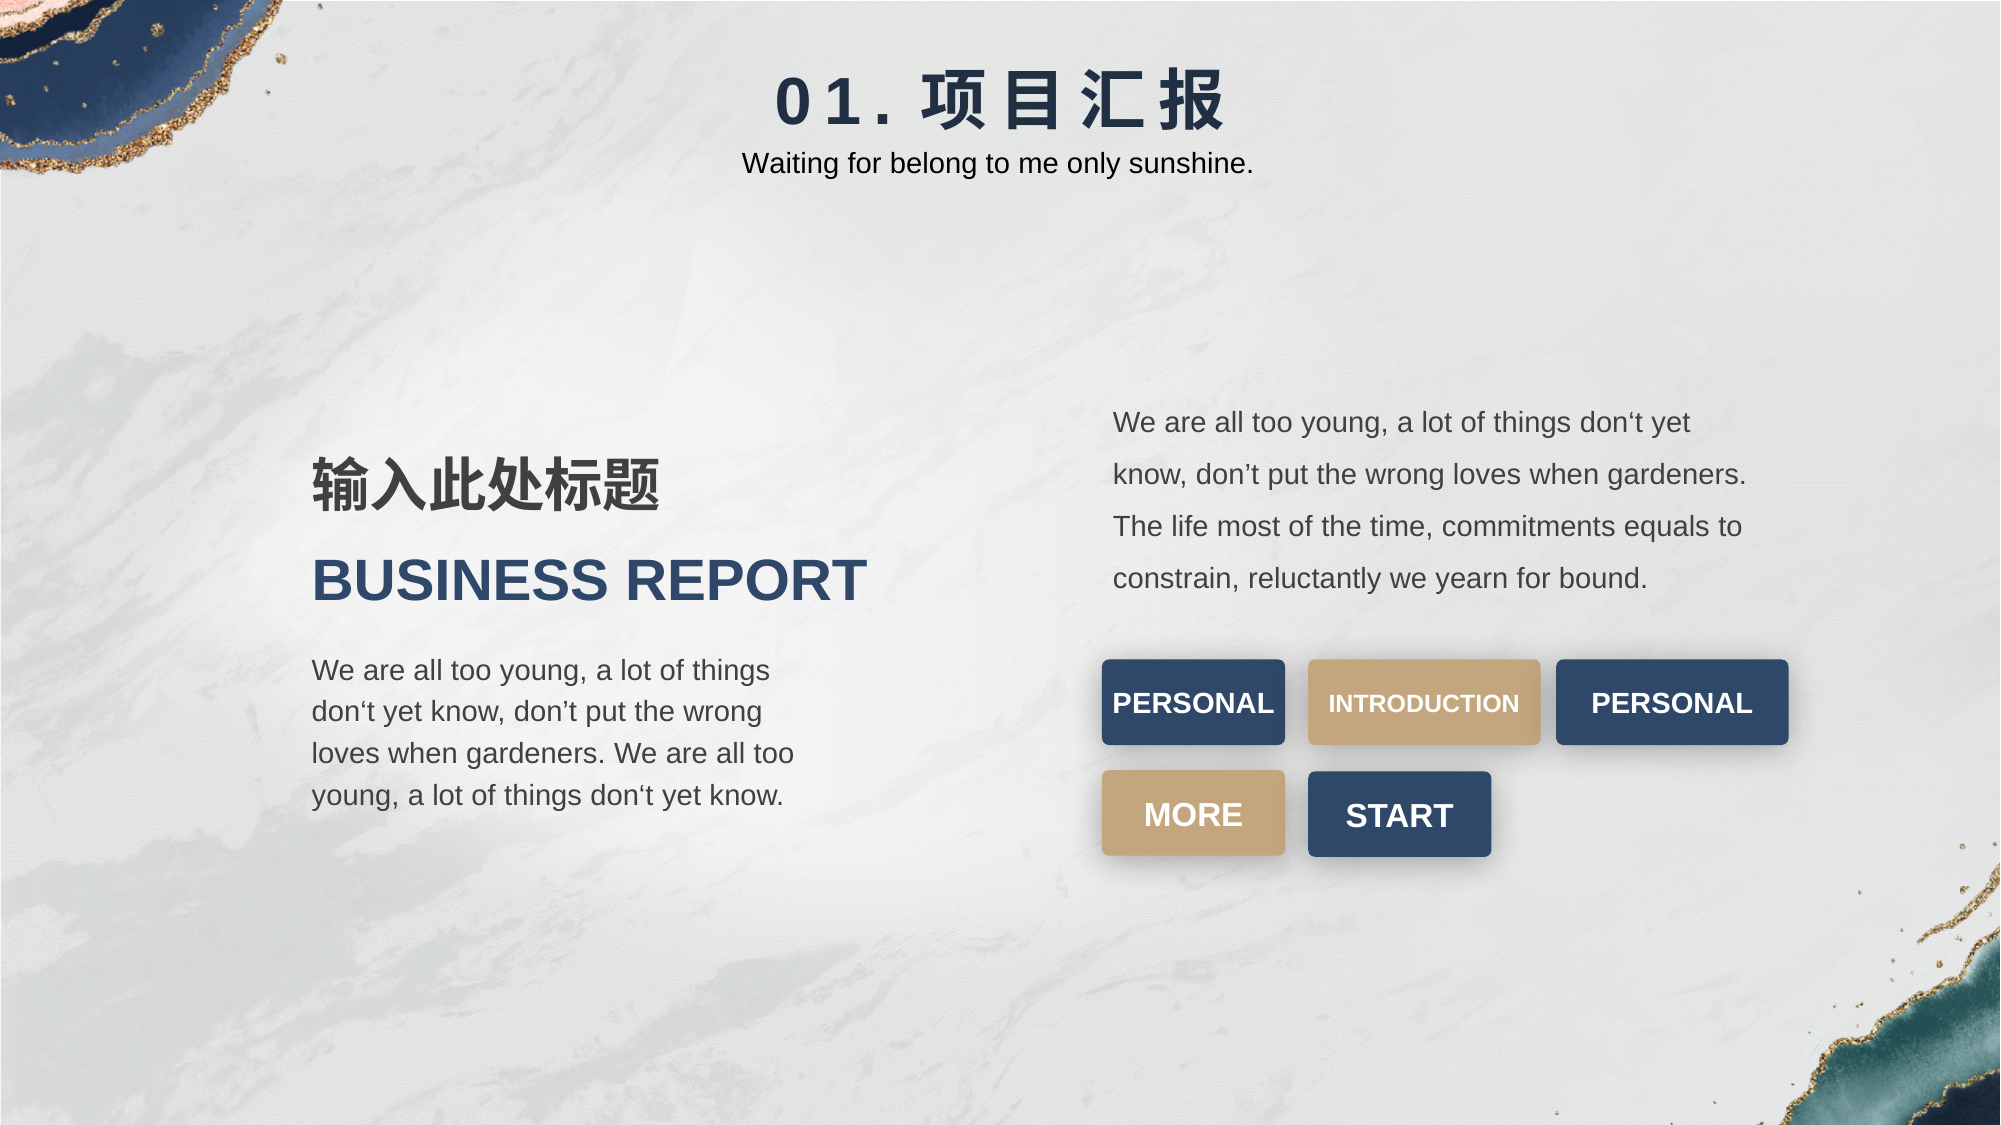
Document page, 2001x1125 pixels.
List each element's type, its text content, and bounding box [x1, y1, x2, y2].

text_box BUSINESS REPORT [296, 526, 437, 620]
text_box We are all too young, a lot of things don‘t yet know, don’t put the wrong loves when gardeners. The life most of the time, commitments equals to constrain, reluctantly we yearn for bound. [1563, 547, 1789, 602]
text_box PERSONAL [1563, 658, 1790, 747]
text_box We are all too young, a lot of things don‘t yet know, don’t put the wrong loves when gardeners. We are all too young, a lot of things don‘t yet know. [296, 631, 437, 819]
text_box 输入此处标题 [296, 432, 437, 526]
picture [0, 0, 2000, 1125]
